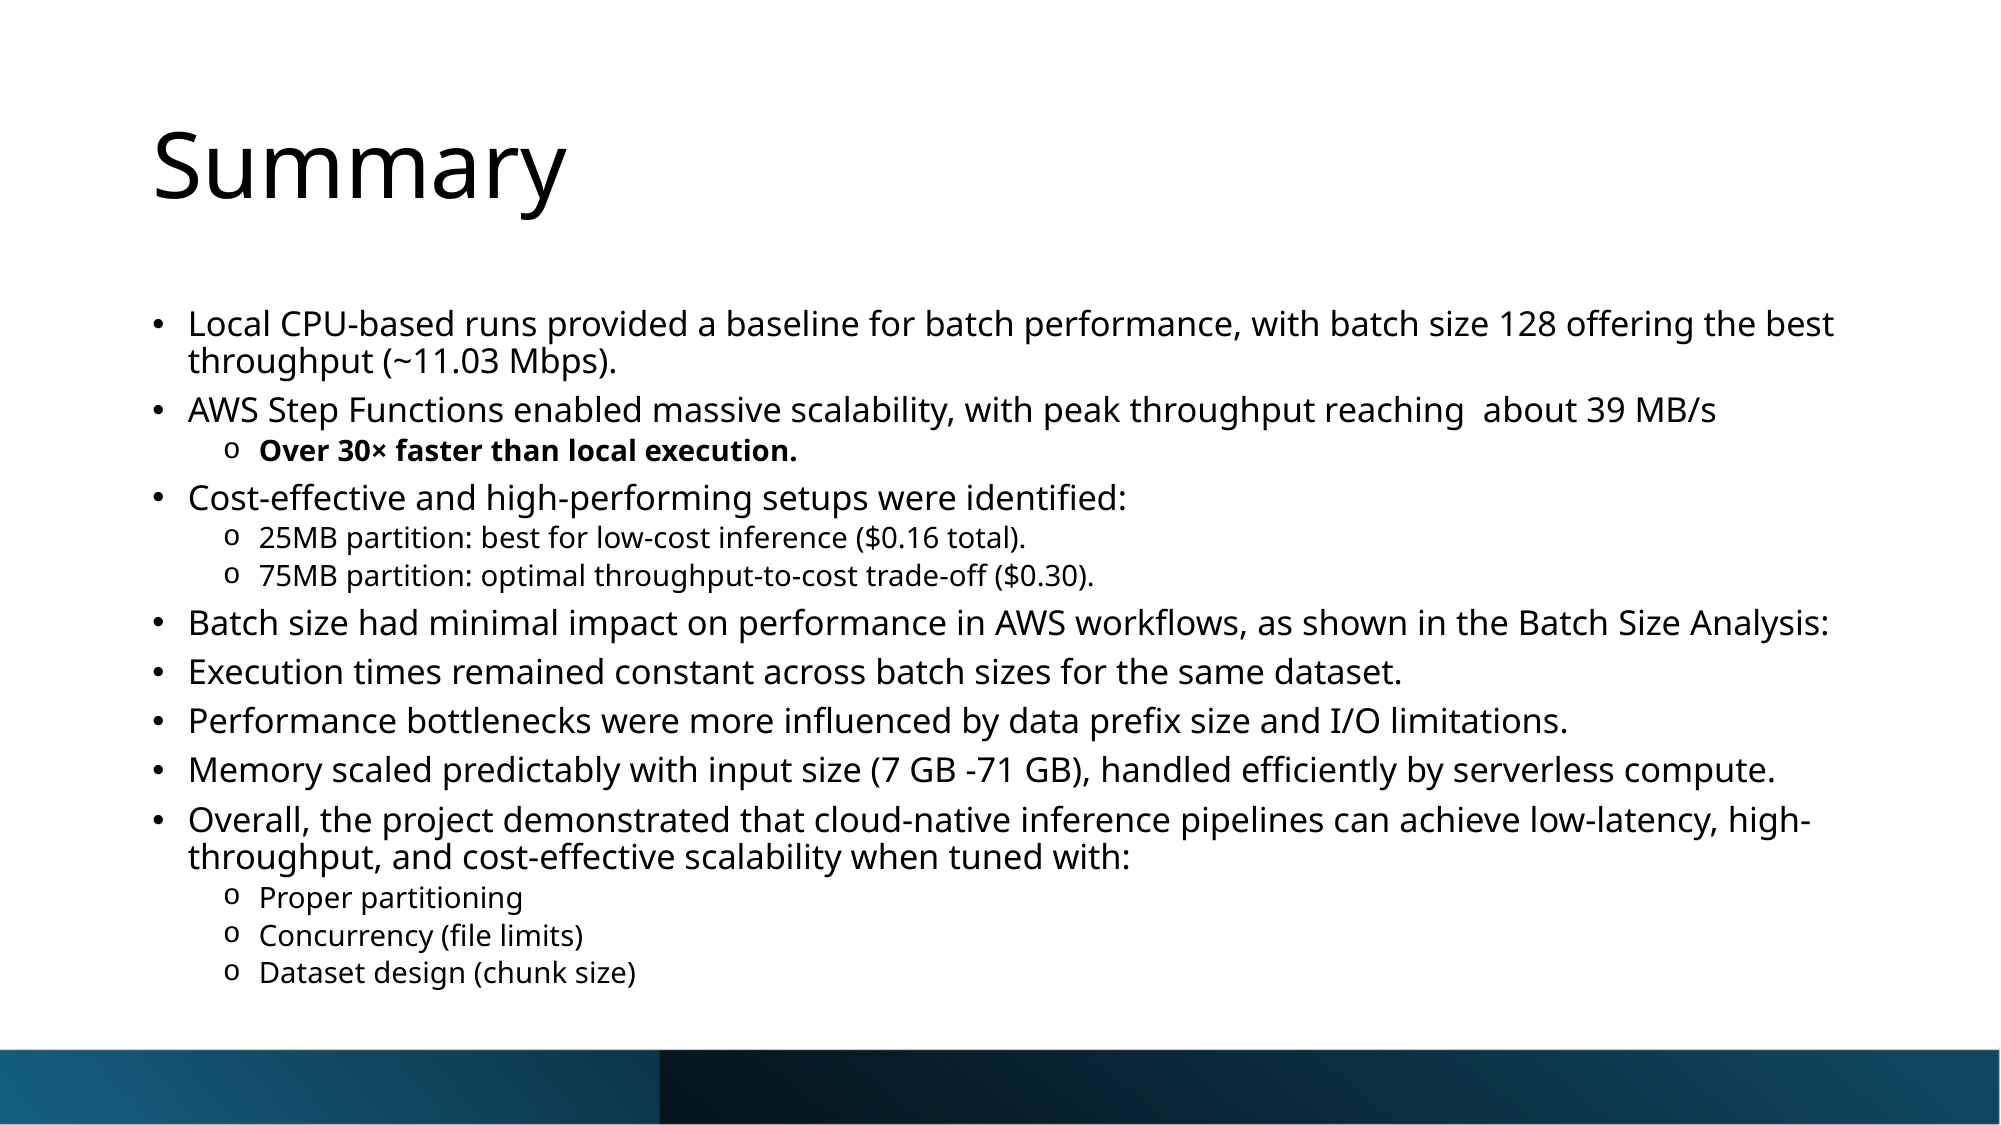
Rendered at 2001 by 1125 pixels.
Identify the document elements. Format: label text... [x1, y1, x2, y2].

list Local CPU-based runs provided a baseline for batch performance, with batch size 128 offering the best throughput (~11.03 Mbps). AWS Step Functions enabled massive scalability, with peak throughput reaching about 39 MB/s Over 30× faster than local execution. Cost-effective and high-performing setups were identified: 25MB partition: best for low-cost inference ($0.16 total). 75MB partition: optimal throughput-to-cost trade-off ($0.30). Batch size had minimal impact on performance in AWS workflows, as shown in the Batch Size Analysis: Execution times remained constant across batch sizes for the same dataset. Performance bottlenecks were more influenced by data prefix size and I/O limitations. Memory scaled predictably with input size (7 GB -71 GB), handled efficiently by serverless compute. Overall, the project demonstrated that cloud-native inference pipelines can achieve low-latency, high-throughput, and cost-effective scalability when tuned with: Proper partitioning Concurrency (file limits) Dataset design (chunk size) [137, 299, 1863, 1014]
title Summary [137, 59, 1863, 278]
picture [0, 1046, 2000, 1125]
